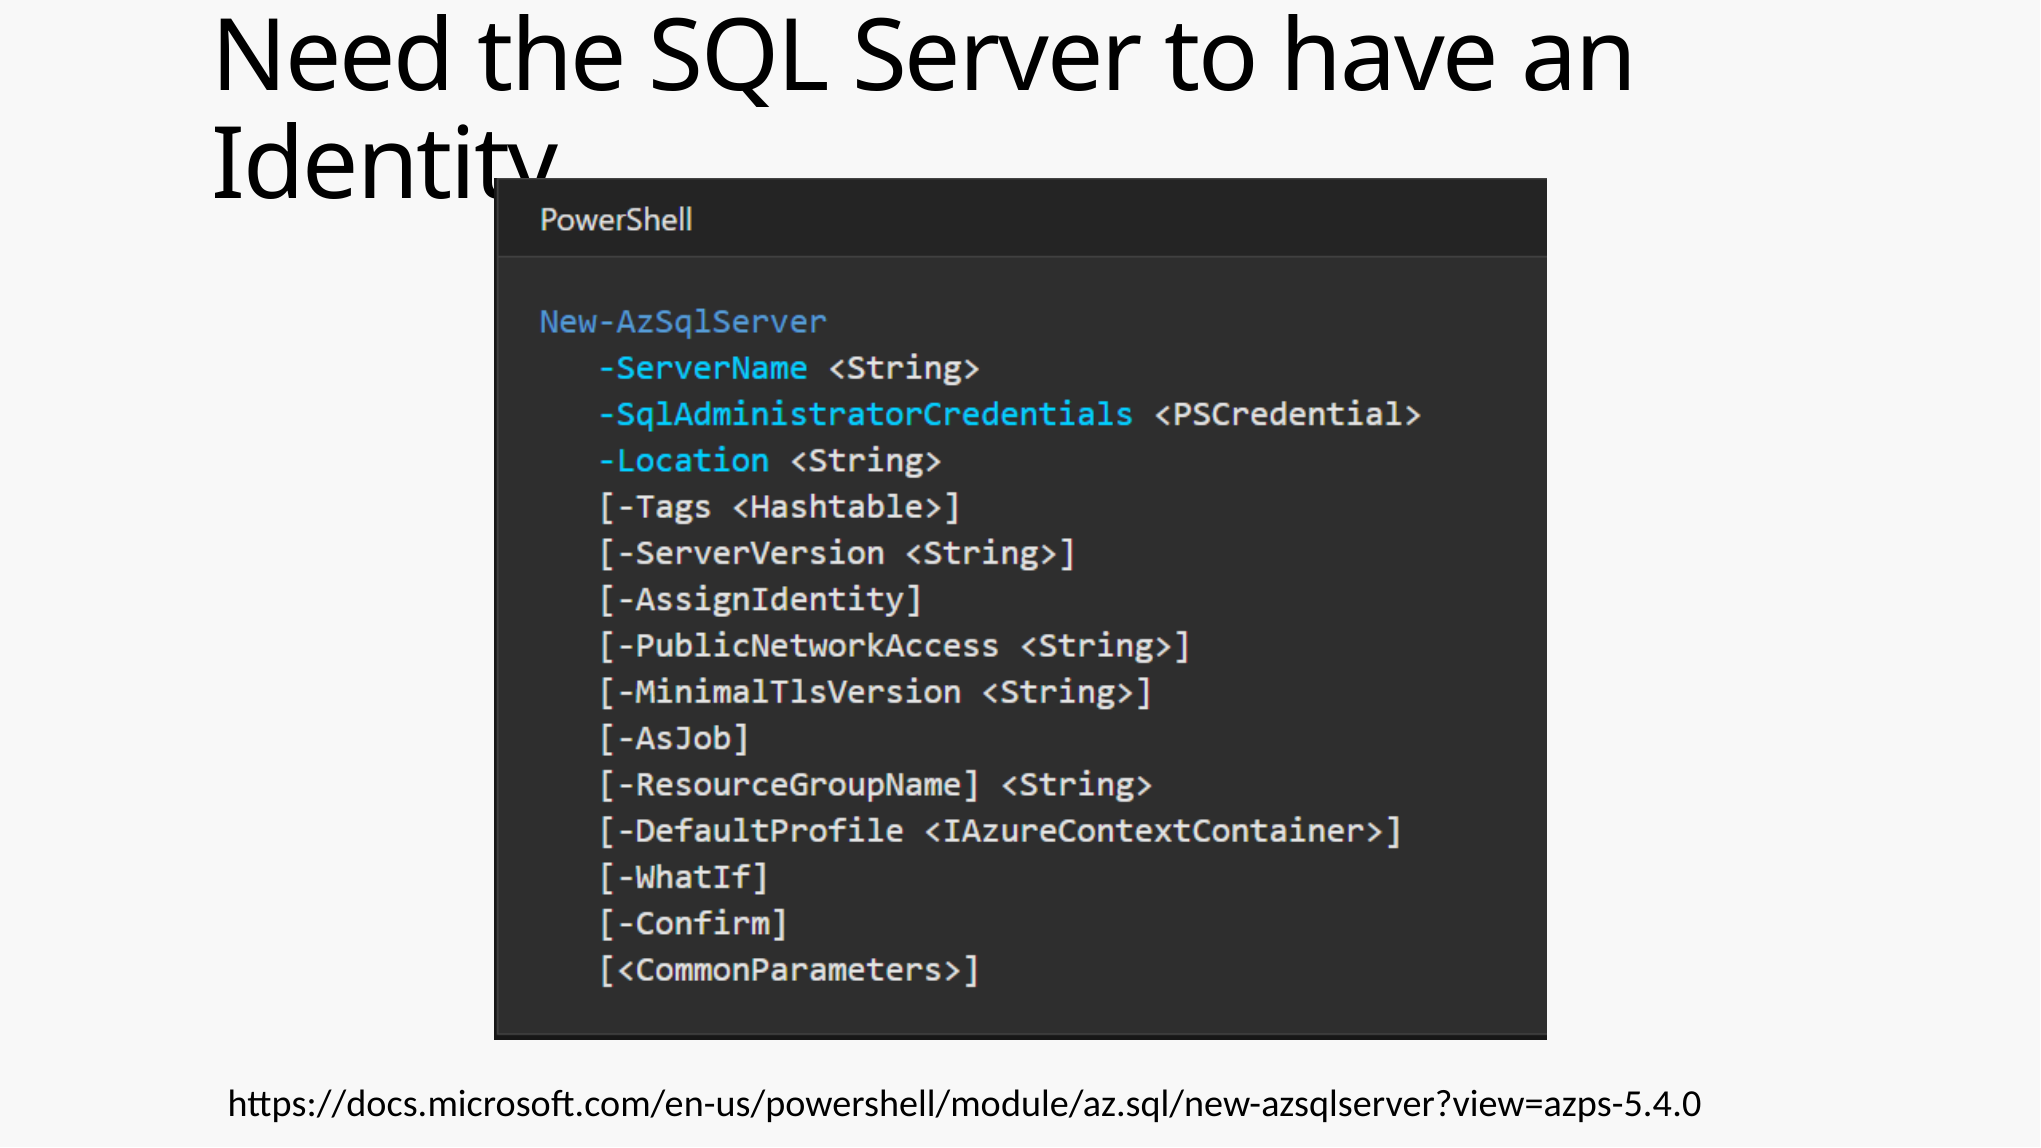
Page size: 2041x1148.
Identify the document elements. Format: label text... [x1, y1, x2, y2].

title Need the SQL Server to have an Identity [187, 0, 1947, 212]
picture [493, 178, 1547, 1040]
text_box https://docs.microsoft.com/en-us/powershell/module/az.sql/new-azsqlserver?view=azps-5.4.0 [213, 1070, 1827, 1132]
